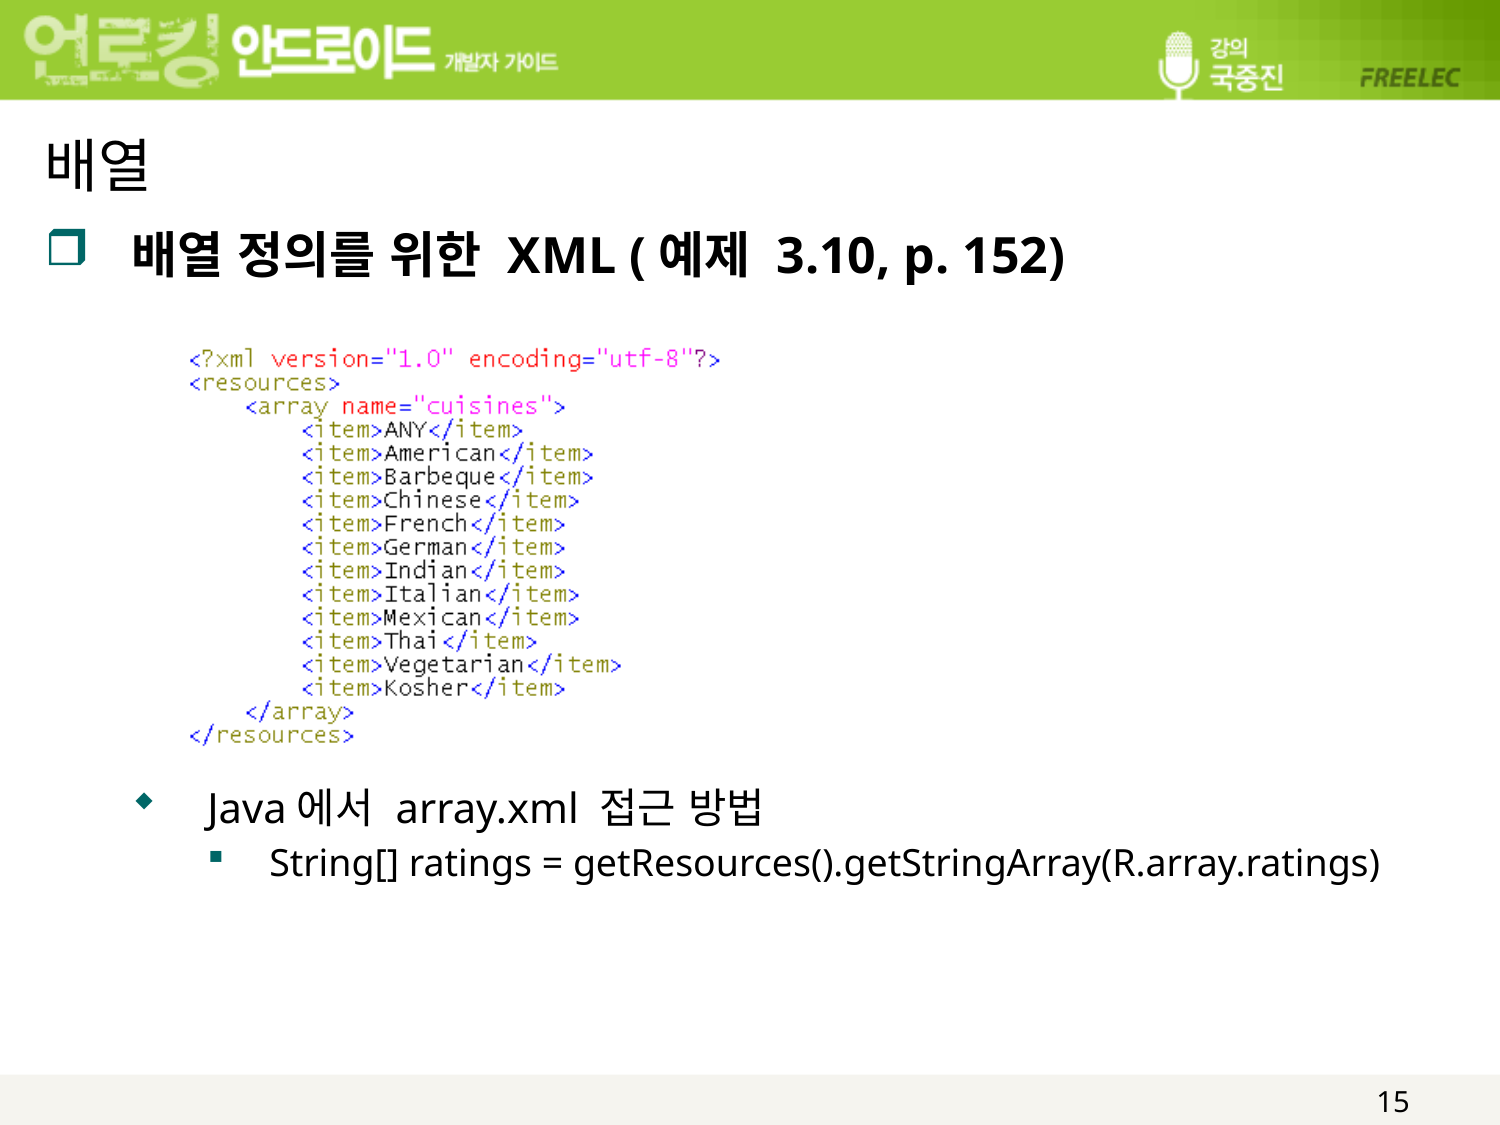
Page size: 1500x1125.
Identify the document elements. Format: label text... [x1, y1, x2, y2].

list 배열 정의를 위한 XML (예제 3.10, p. 152) Java에서 array.xml 접근 방법 String[] ratings = getResources().getStringArray(R.array.ratings) [29, 215, 1448, 1067]
picture [0, 0, 1500, 1074]
title 배열 [29, 128, 1460, 200]
slide_number 15 [1074, 1075, 1426, 1121]
